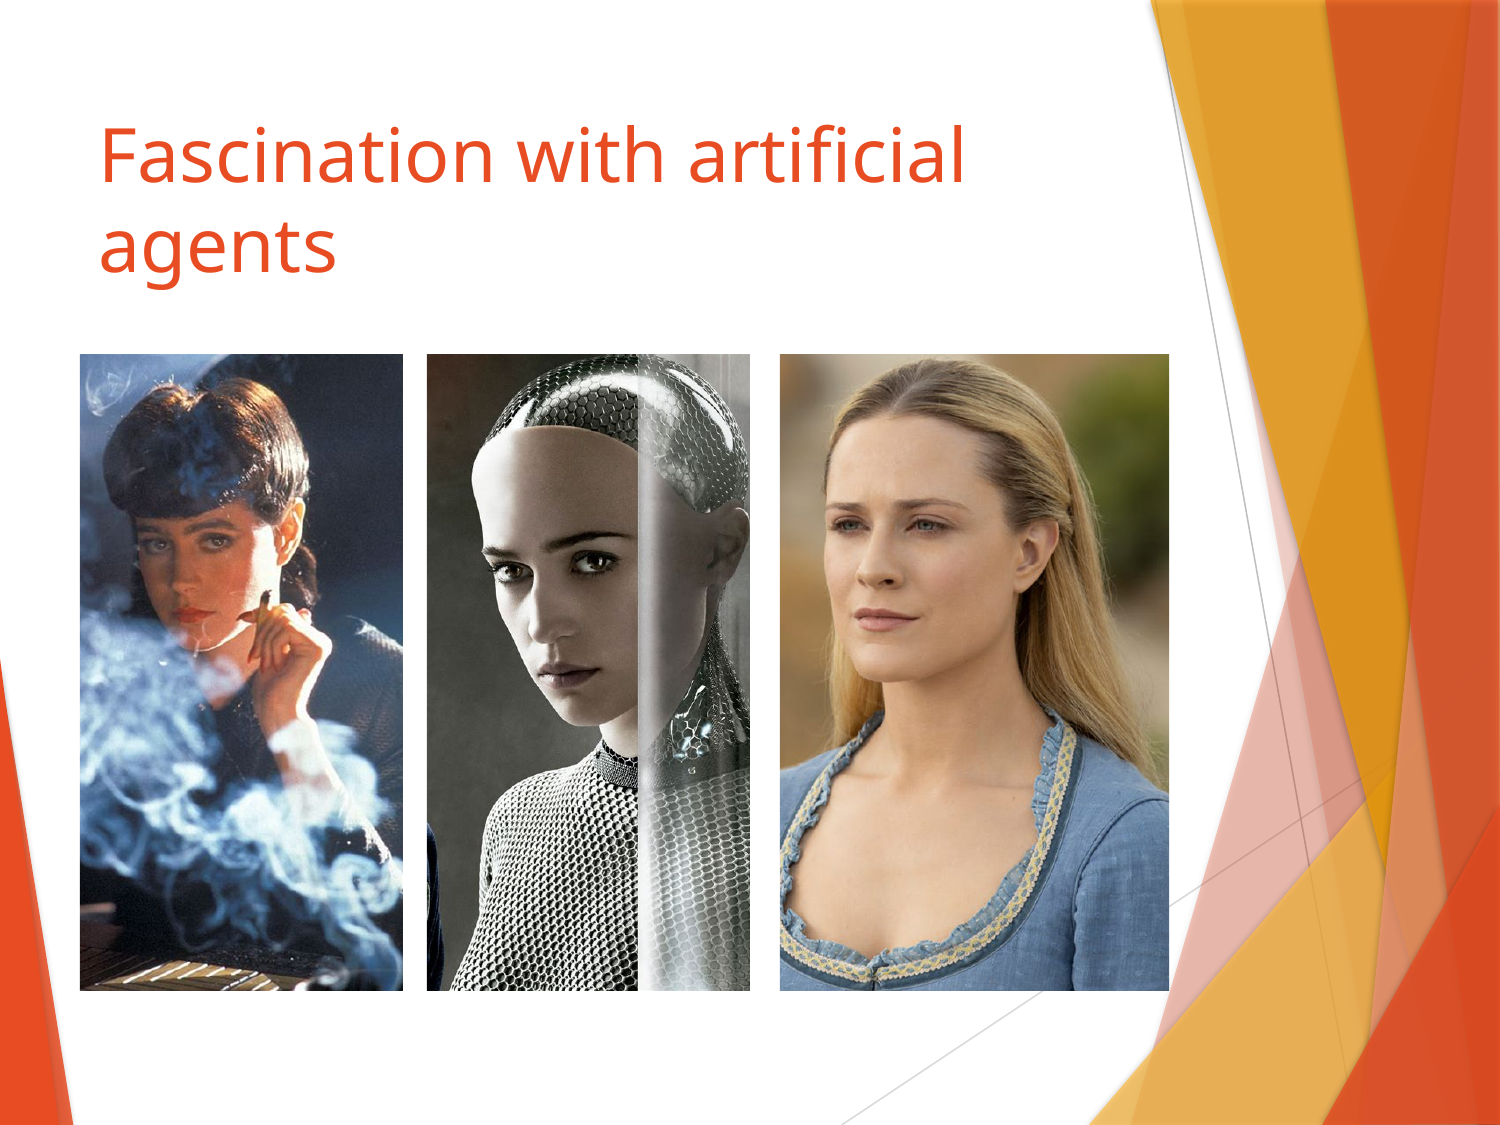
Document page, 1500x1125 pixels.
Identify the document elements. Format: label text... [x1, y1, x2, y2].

text_box [0, 657, 60, 1125]
picture [779, 353, 1170, 992]
picture [426, 353, 751, 992]
title Fascination with artificial agents [83, 99, 1141, 317]
picture [79, 353, 404, 992]
